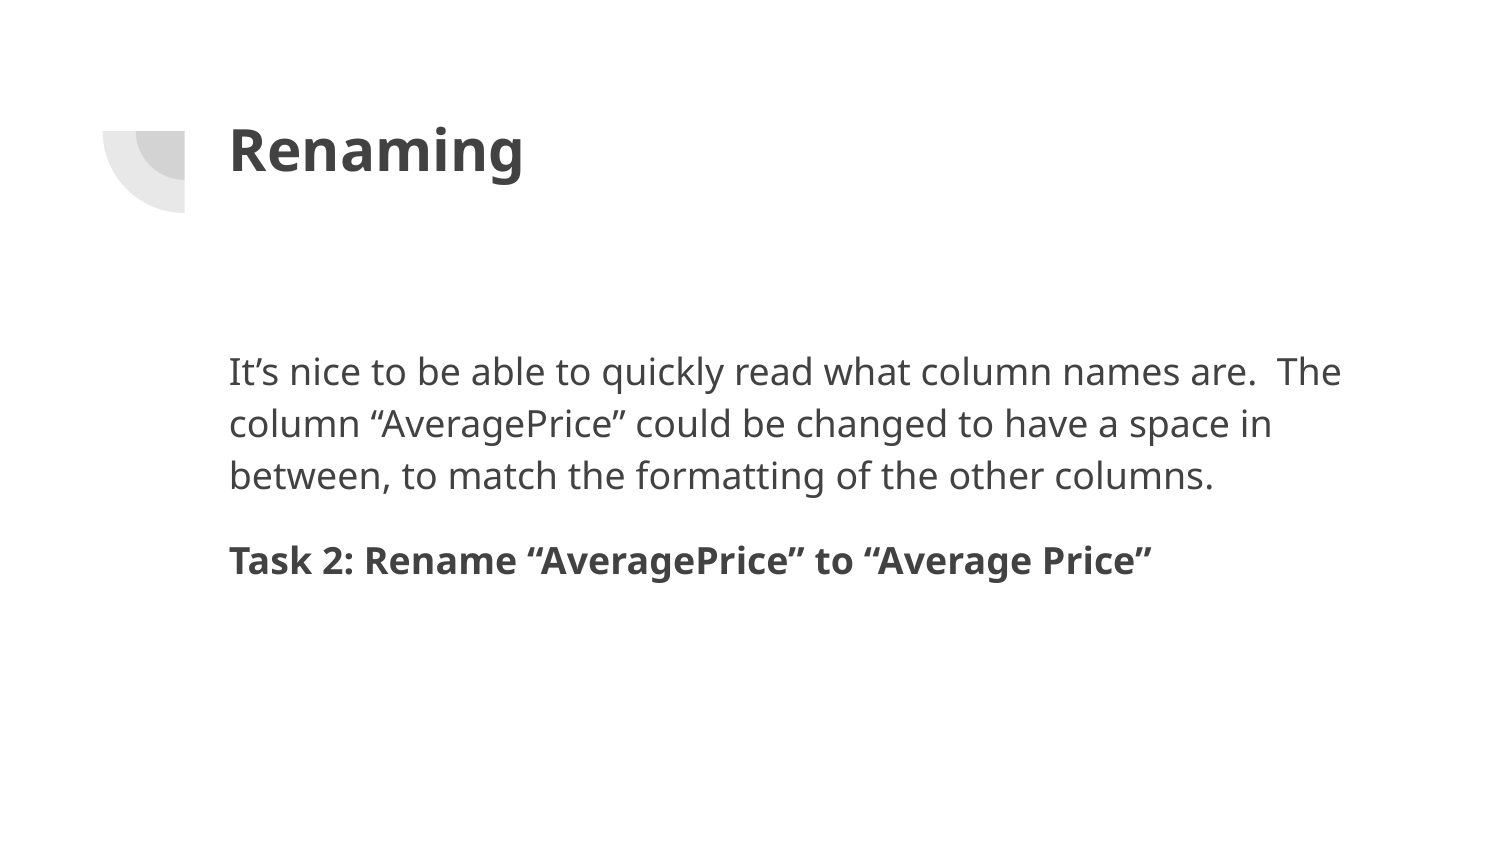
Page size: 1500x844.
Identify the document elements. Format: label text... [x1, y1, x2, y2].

list It’s nice to be able to quickly read what column names are. The column “AveragePrice” could be changed to have a space in between, to match the formatting of the other columns. Task 2: Rename “AveragePrice” to “Average Price” [213, 326, 1368, 744]
title Renaming [213, 98, 1368, 263]
